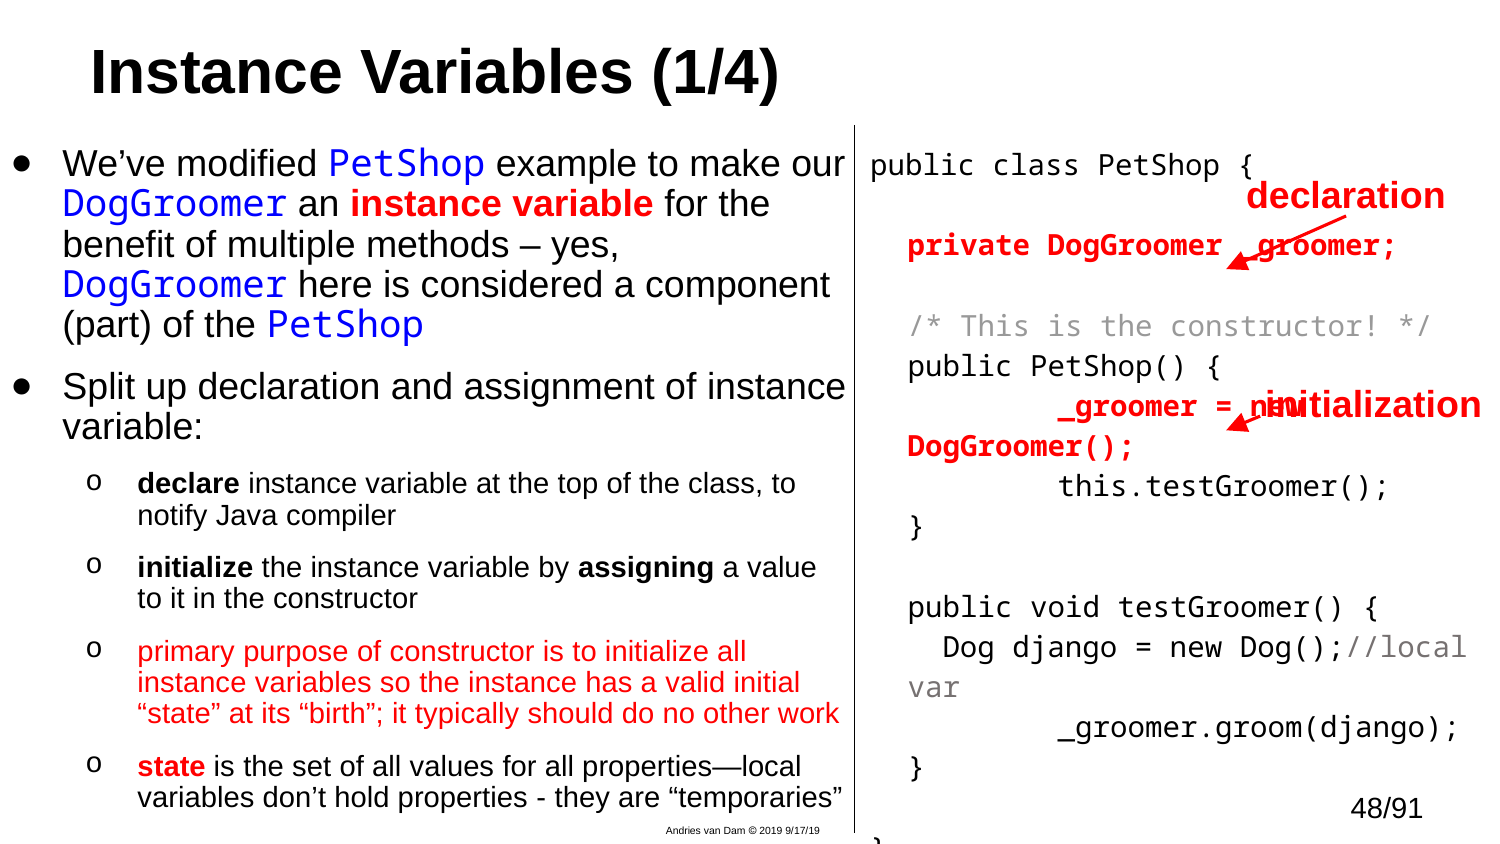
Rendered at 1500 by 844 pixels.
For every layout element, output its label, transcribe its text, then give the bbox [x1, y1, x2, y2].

text_box declaration [1226, 156, 1466, 232]
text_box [1226, 215, 1347, 270]
list public class PetShop { private DogGroomer _groomer; /* This is the constructor! */ public PetShop() { _groomer = new DogGroomer(); this.testGroomer(); } public void testGroomer() { Dog django = new Dog();//local var _groomer.groom(django); } } [854, 125, 1500, 844]
list We’ve modified PetShop example to make our DogGroomer an instance variable for the benefit of multiple methods – yes, DogGroomer here is considered a component (part) of the PetShop Split up declaration and assignment of instance variable: declare instance variable at the top of the class, to notify Java compiler initialize the instance variable by assigning a value to it in the constructor primary purpose of constructor is to initialize all instance variables so the instance has a valid initial “state” at its “birth”; it typically should do no other work state is the set of all values for all properties—local variables don’t hold properties - they are “temporaries” [0, 128, 854, 829]
title Instance Variables (1/4) [75, 0, 1425, 122]
text_box initialization [1247, 364, 1500, 440]
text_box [1226, 416, 1261, 431]
